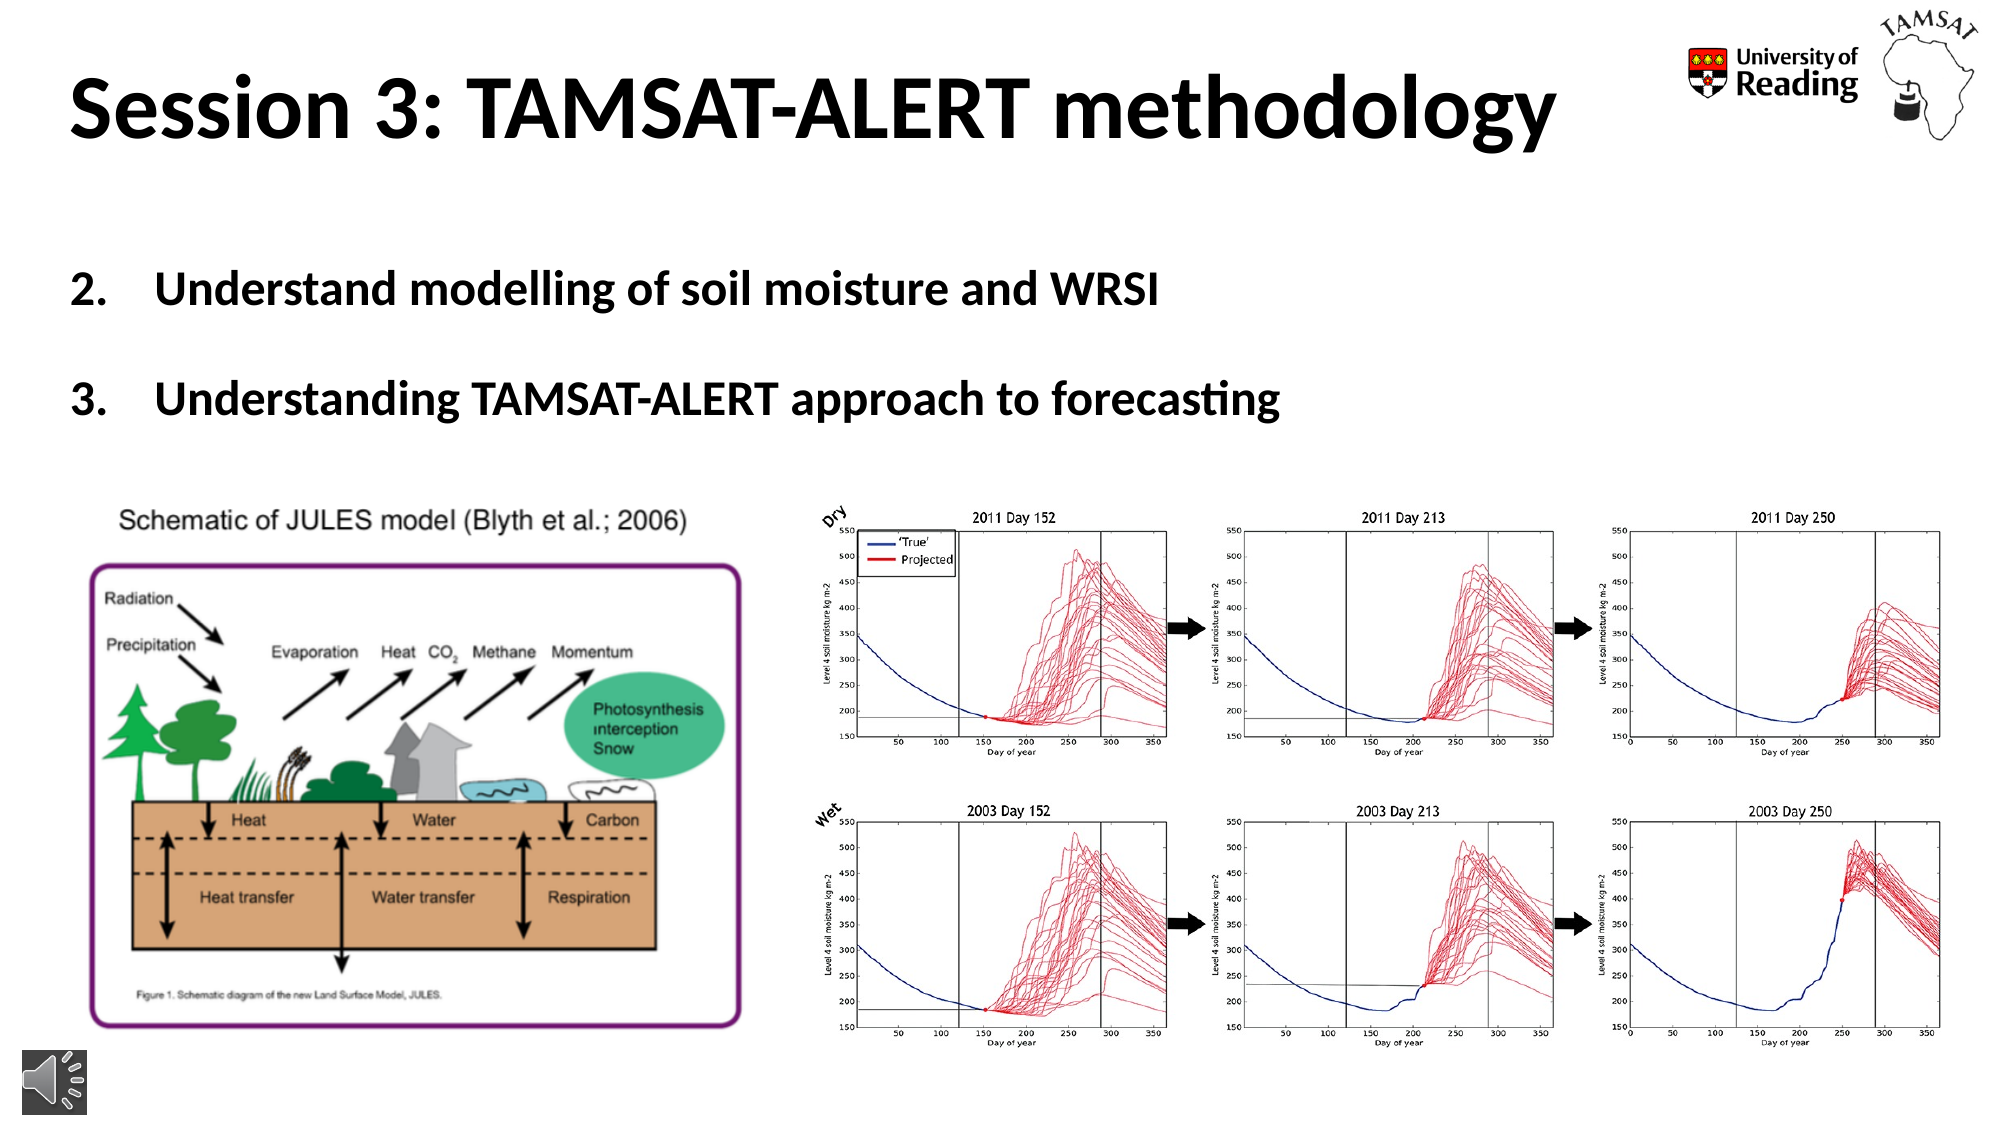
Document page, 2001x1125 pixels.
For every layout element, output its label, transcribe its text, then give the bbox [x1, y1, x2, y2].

list Understand modelling of soil moisture and WRSI Understanding TAMSAT-ALERT approach to forecasting [54, 217, 1957, 932]
picture [812, 502, 1945, 1049]
title Session 3: TAMSAT-ALERT methodology [54, 0, 1780, 217]
picture [1678, 0, 2000, 154]
picture [0, 494, 788, 1116]
